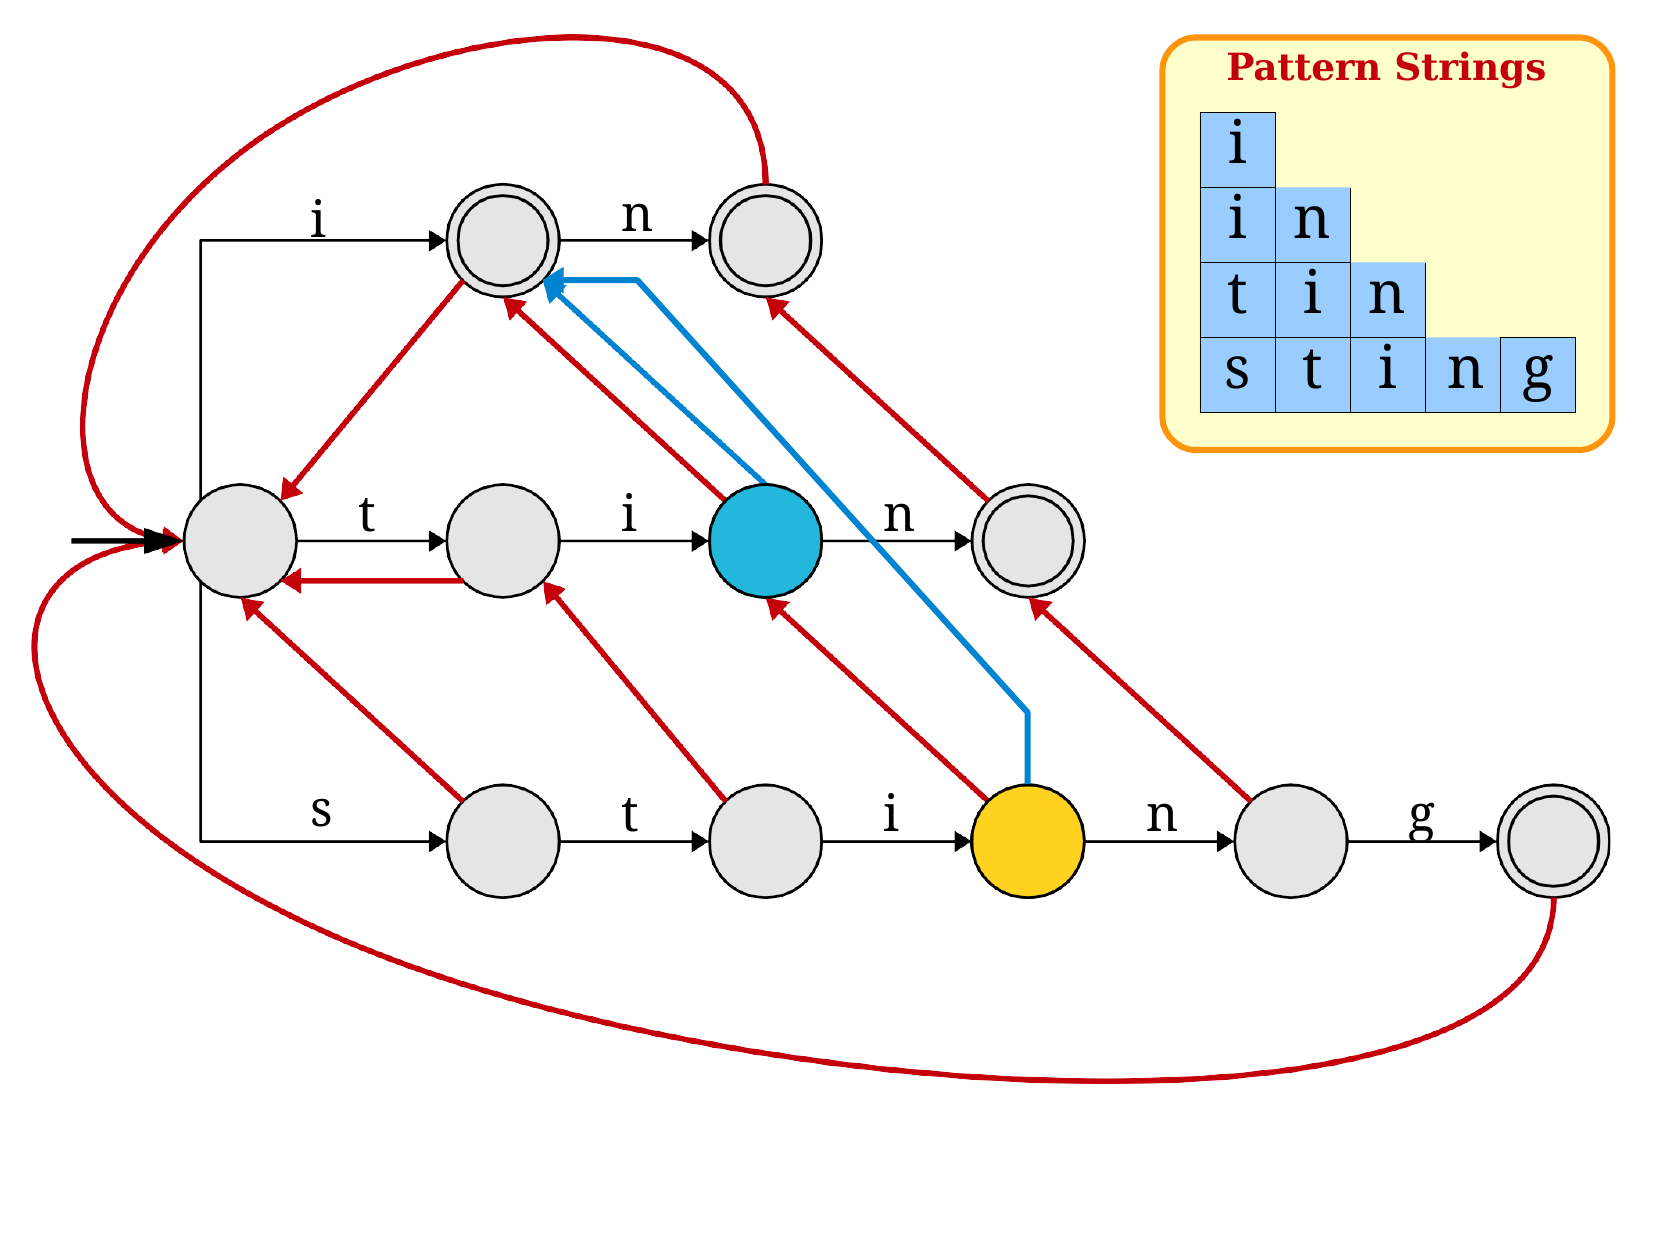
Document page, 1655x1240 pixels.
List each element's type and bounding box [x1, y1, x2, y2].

text_box [31, 34, 1613, 1084]
